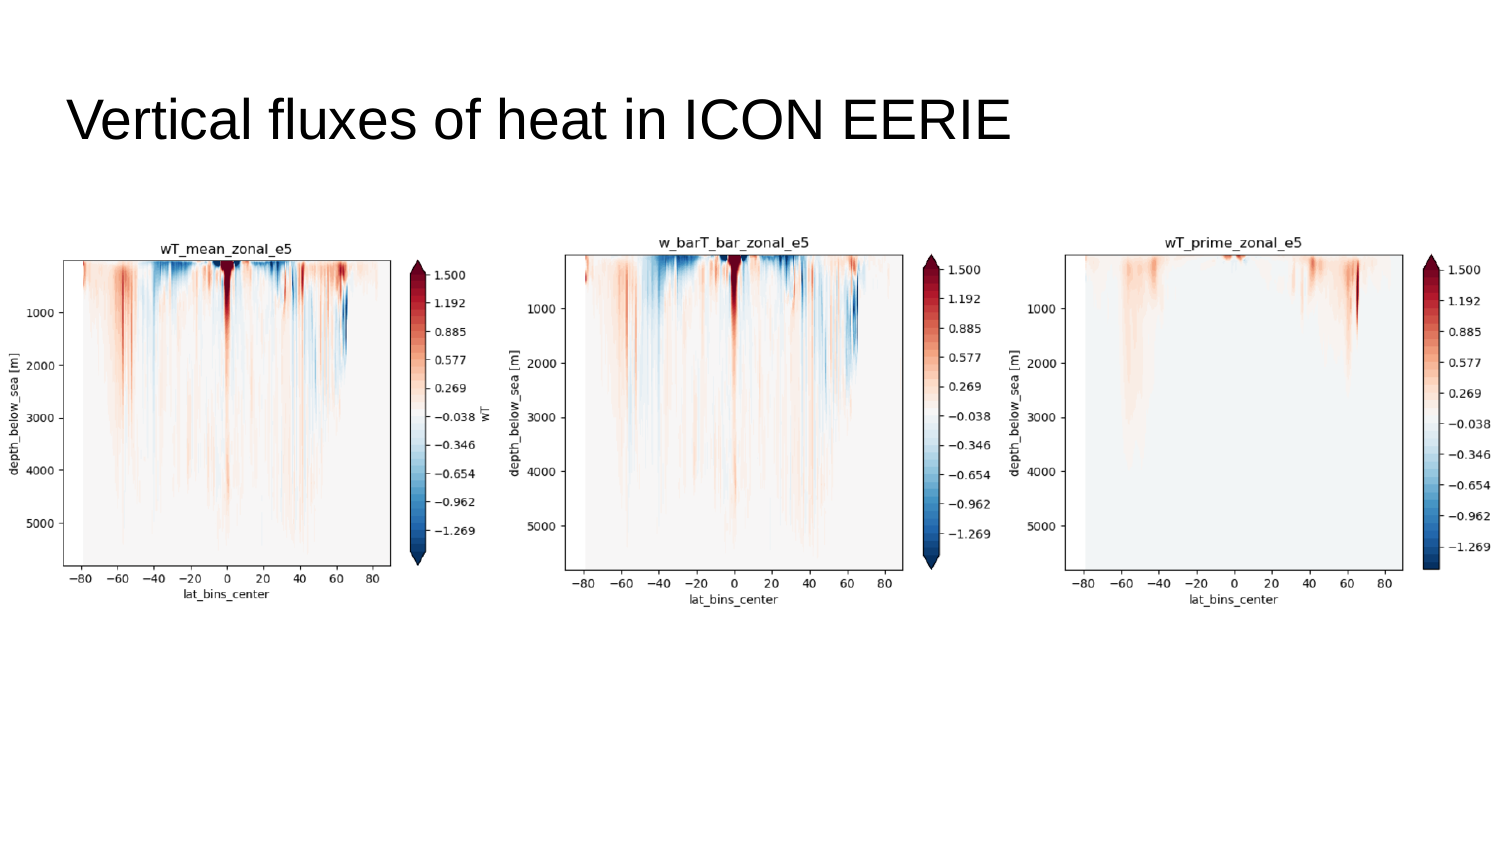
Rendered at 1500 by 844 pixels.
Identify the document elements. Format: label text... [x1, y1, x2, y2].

picture [0, 171, 1500, 673]
title Vertical fluxes of heat in ICON EERIE [51, 72, 1449, 167]
